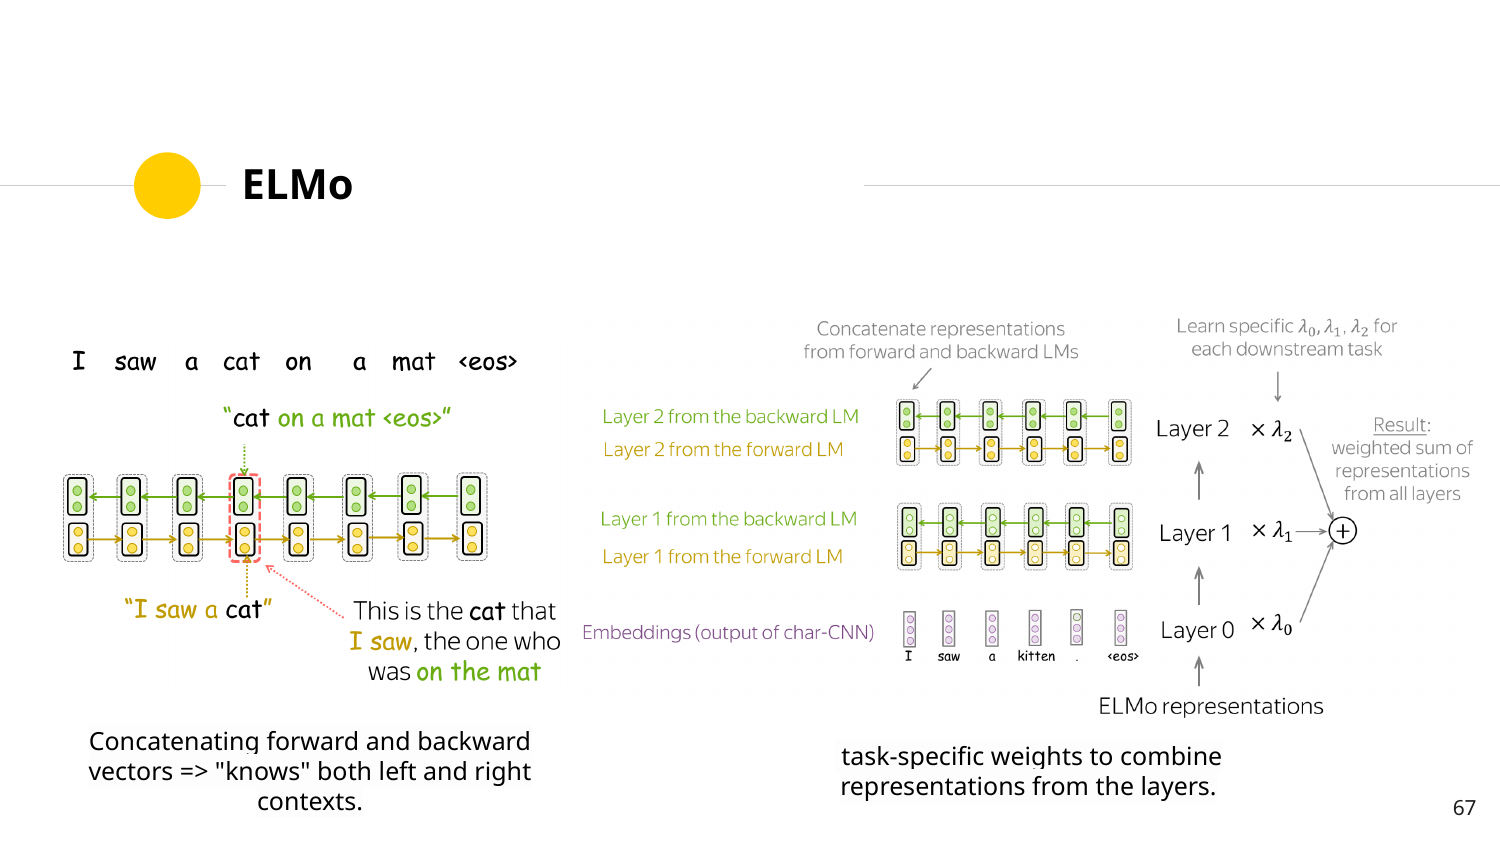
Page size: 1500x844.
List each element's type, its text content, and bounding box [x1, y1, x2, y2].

picture [581, 310, 1477, 721]
text_box task-specific weights to combine representations from the layers. [782, 729, 1275, 816]
slide_number ‹#› [1401, 779, 1492, 844]
text_box Concatenating forward and backward vectors => "knows" both left and right contexts. [64, 710, 557, 831]
title ELMo [226, 146, 980, 219]
picture [52, 341, 568, 690]
